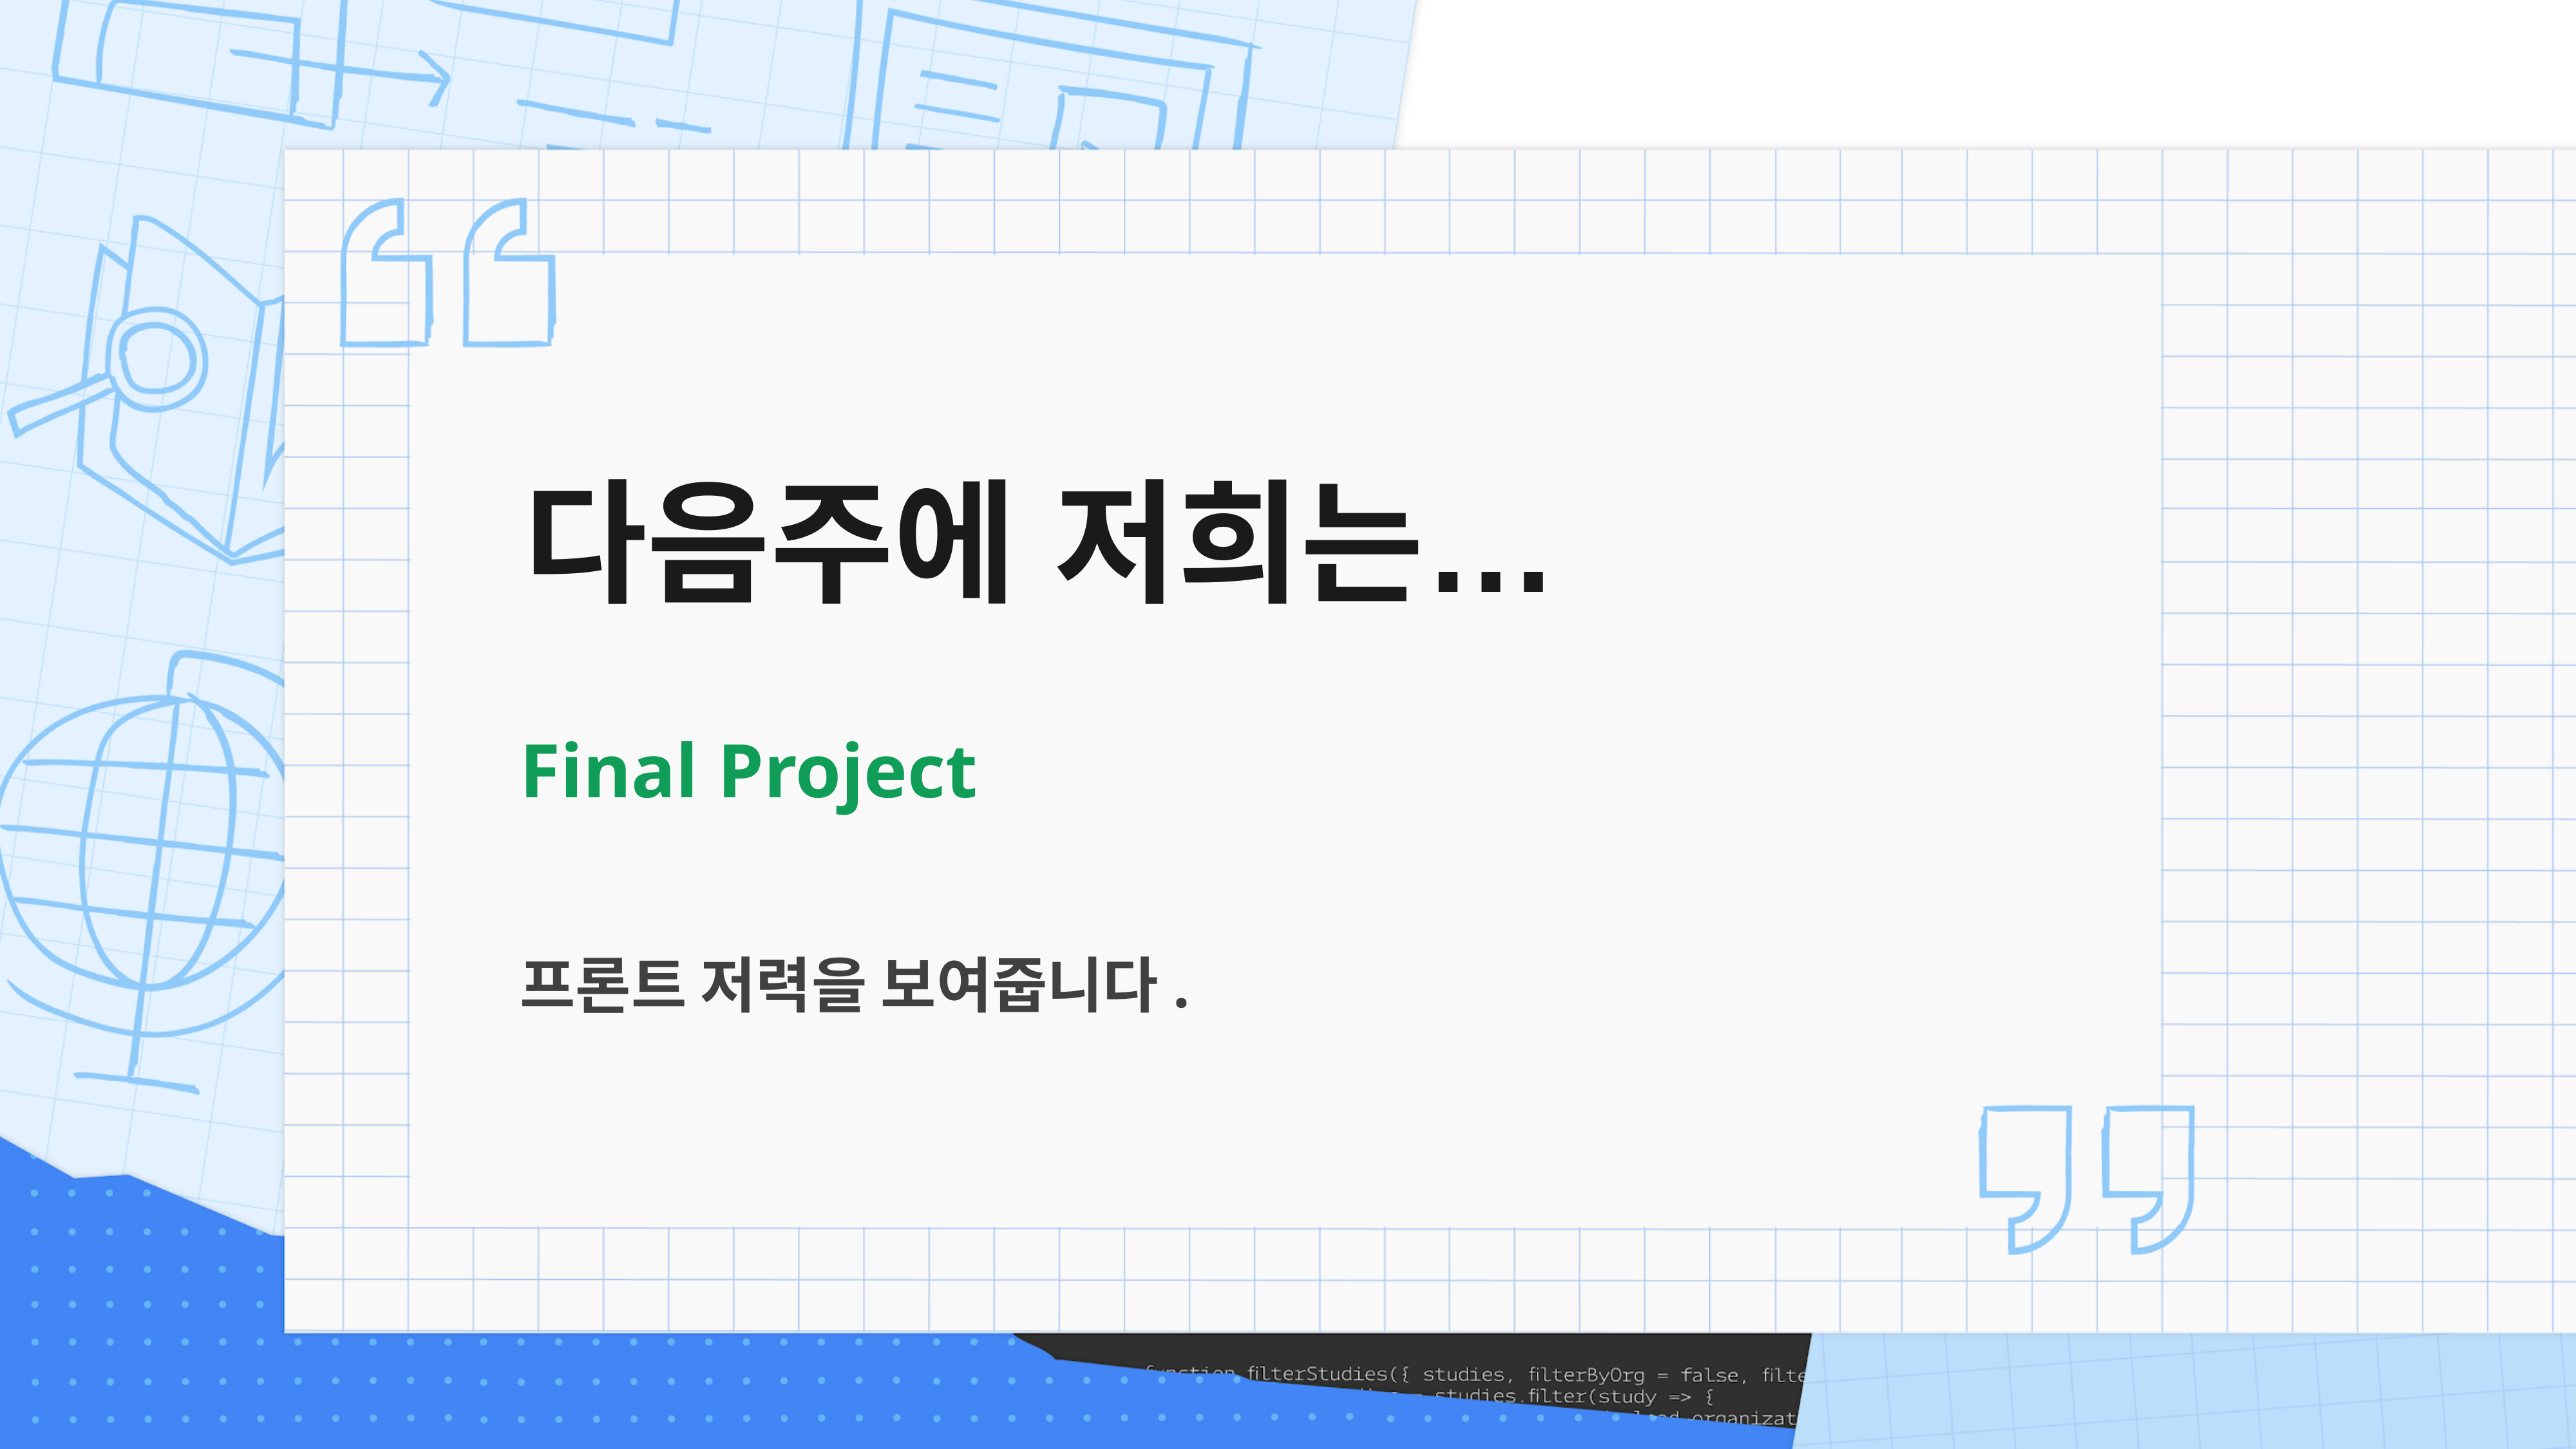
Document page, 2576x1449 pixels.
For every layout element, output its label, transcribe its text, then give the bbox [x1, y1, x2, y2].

subtitle Final Project [510, 714, 2080, 937]
picture [0, 0, 2576, 1449]
title 다음주에 저희는… [498, 431, 2038, 726]
list 프론트 저력을 보여줍니다. [510, 937, 2576, 1449]
